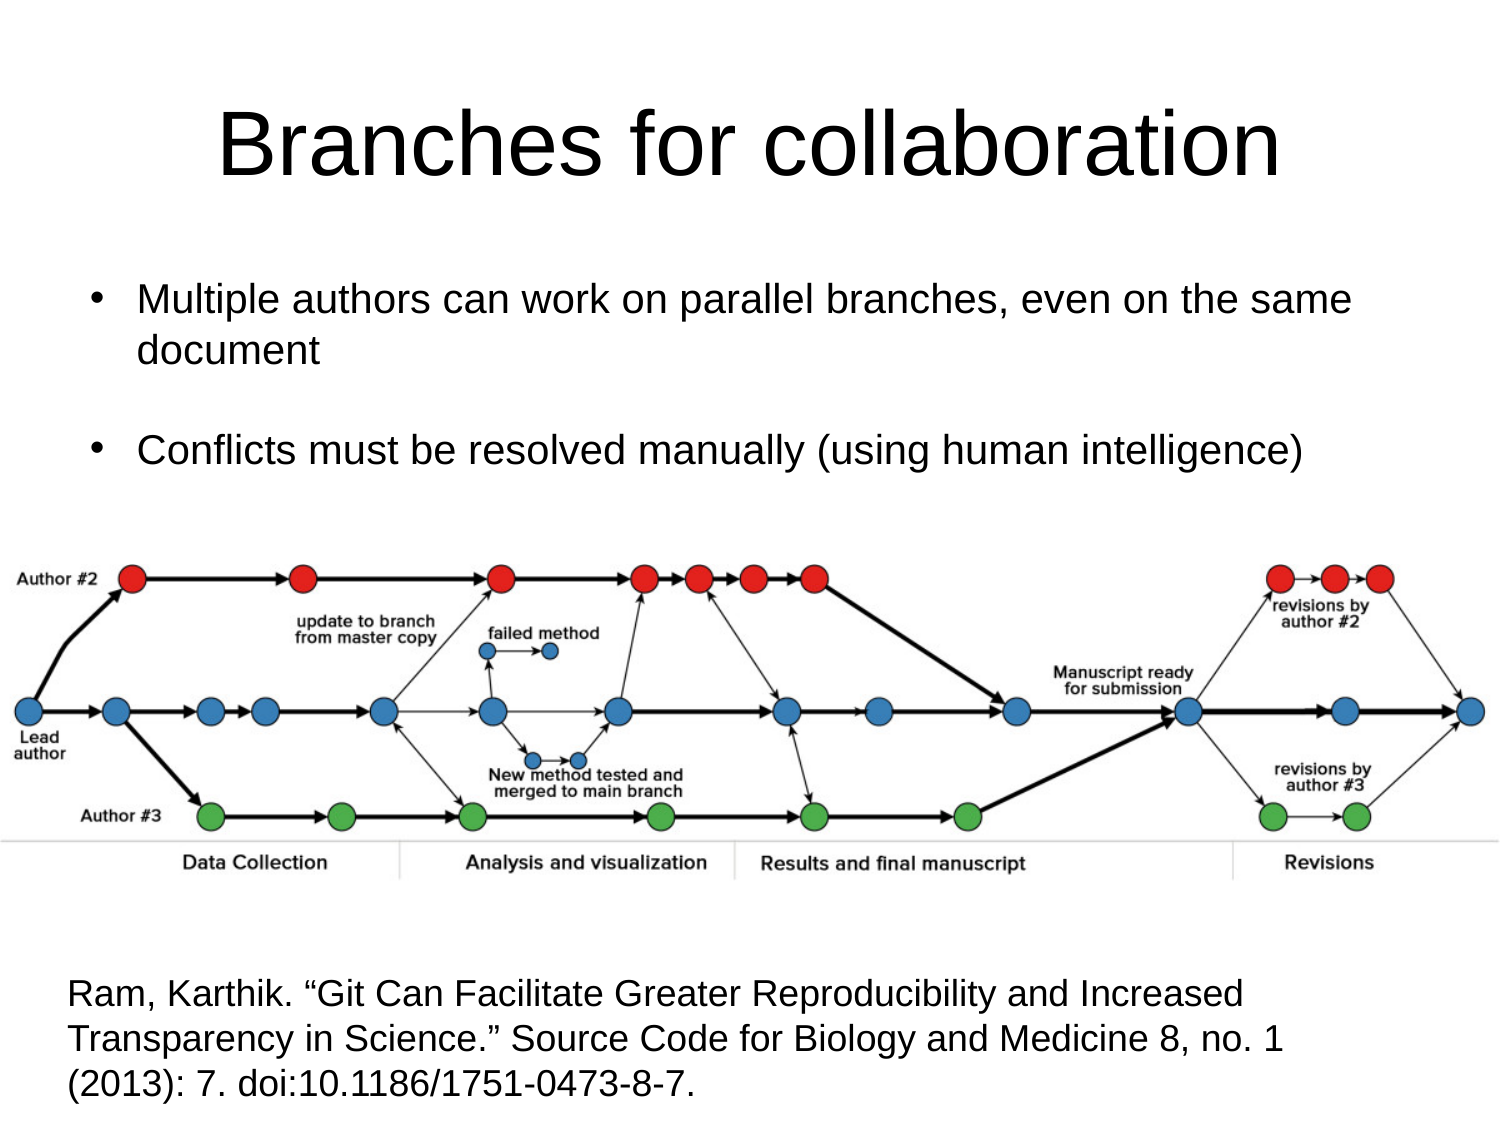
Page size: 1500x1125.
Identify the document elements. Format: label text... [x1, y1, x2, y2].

title Branches for collaboration [75, 45, 1425, 233]
picture [0, 564, 1500, 881]
text_box Multiple authors can work on parallel branches, even on the same document Conflicts must be resolved manually (using human intelligence) [74, 264, 1425, 480]
text_box Ram, Karthik. “Git Can Facilitate Greater Reproducibility and Increased Transparency in Science.” Source Code for Biology and Medicine 8, no. 1 (2013): 7. doi:10.1186/1751-0473-8-7. [52, 961, 1425, 1112]
